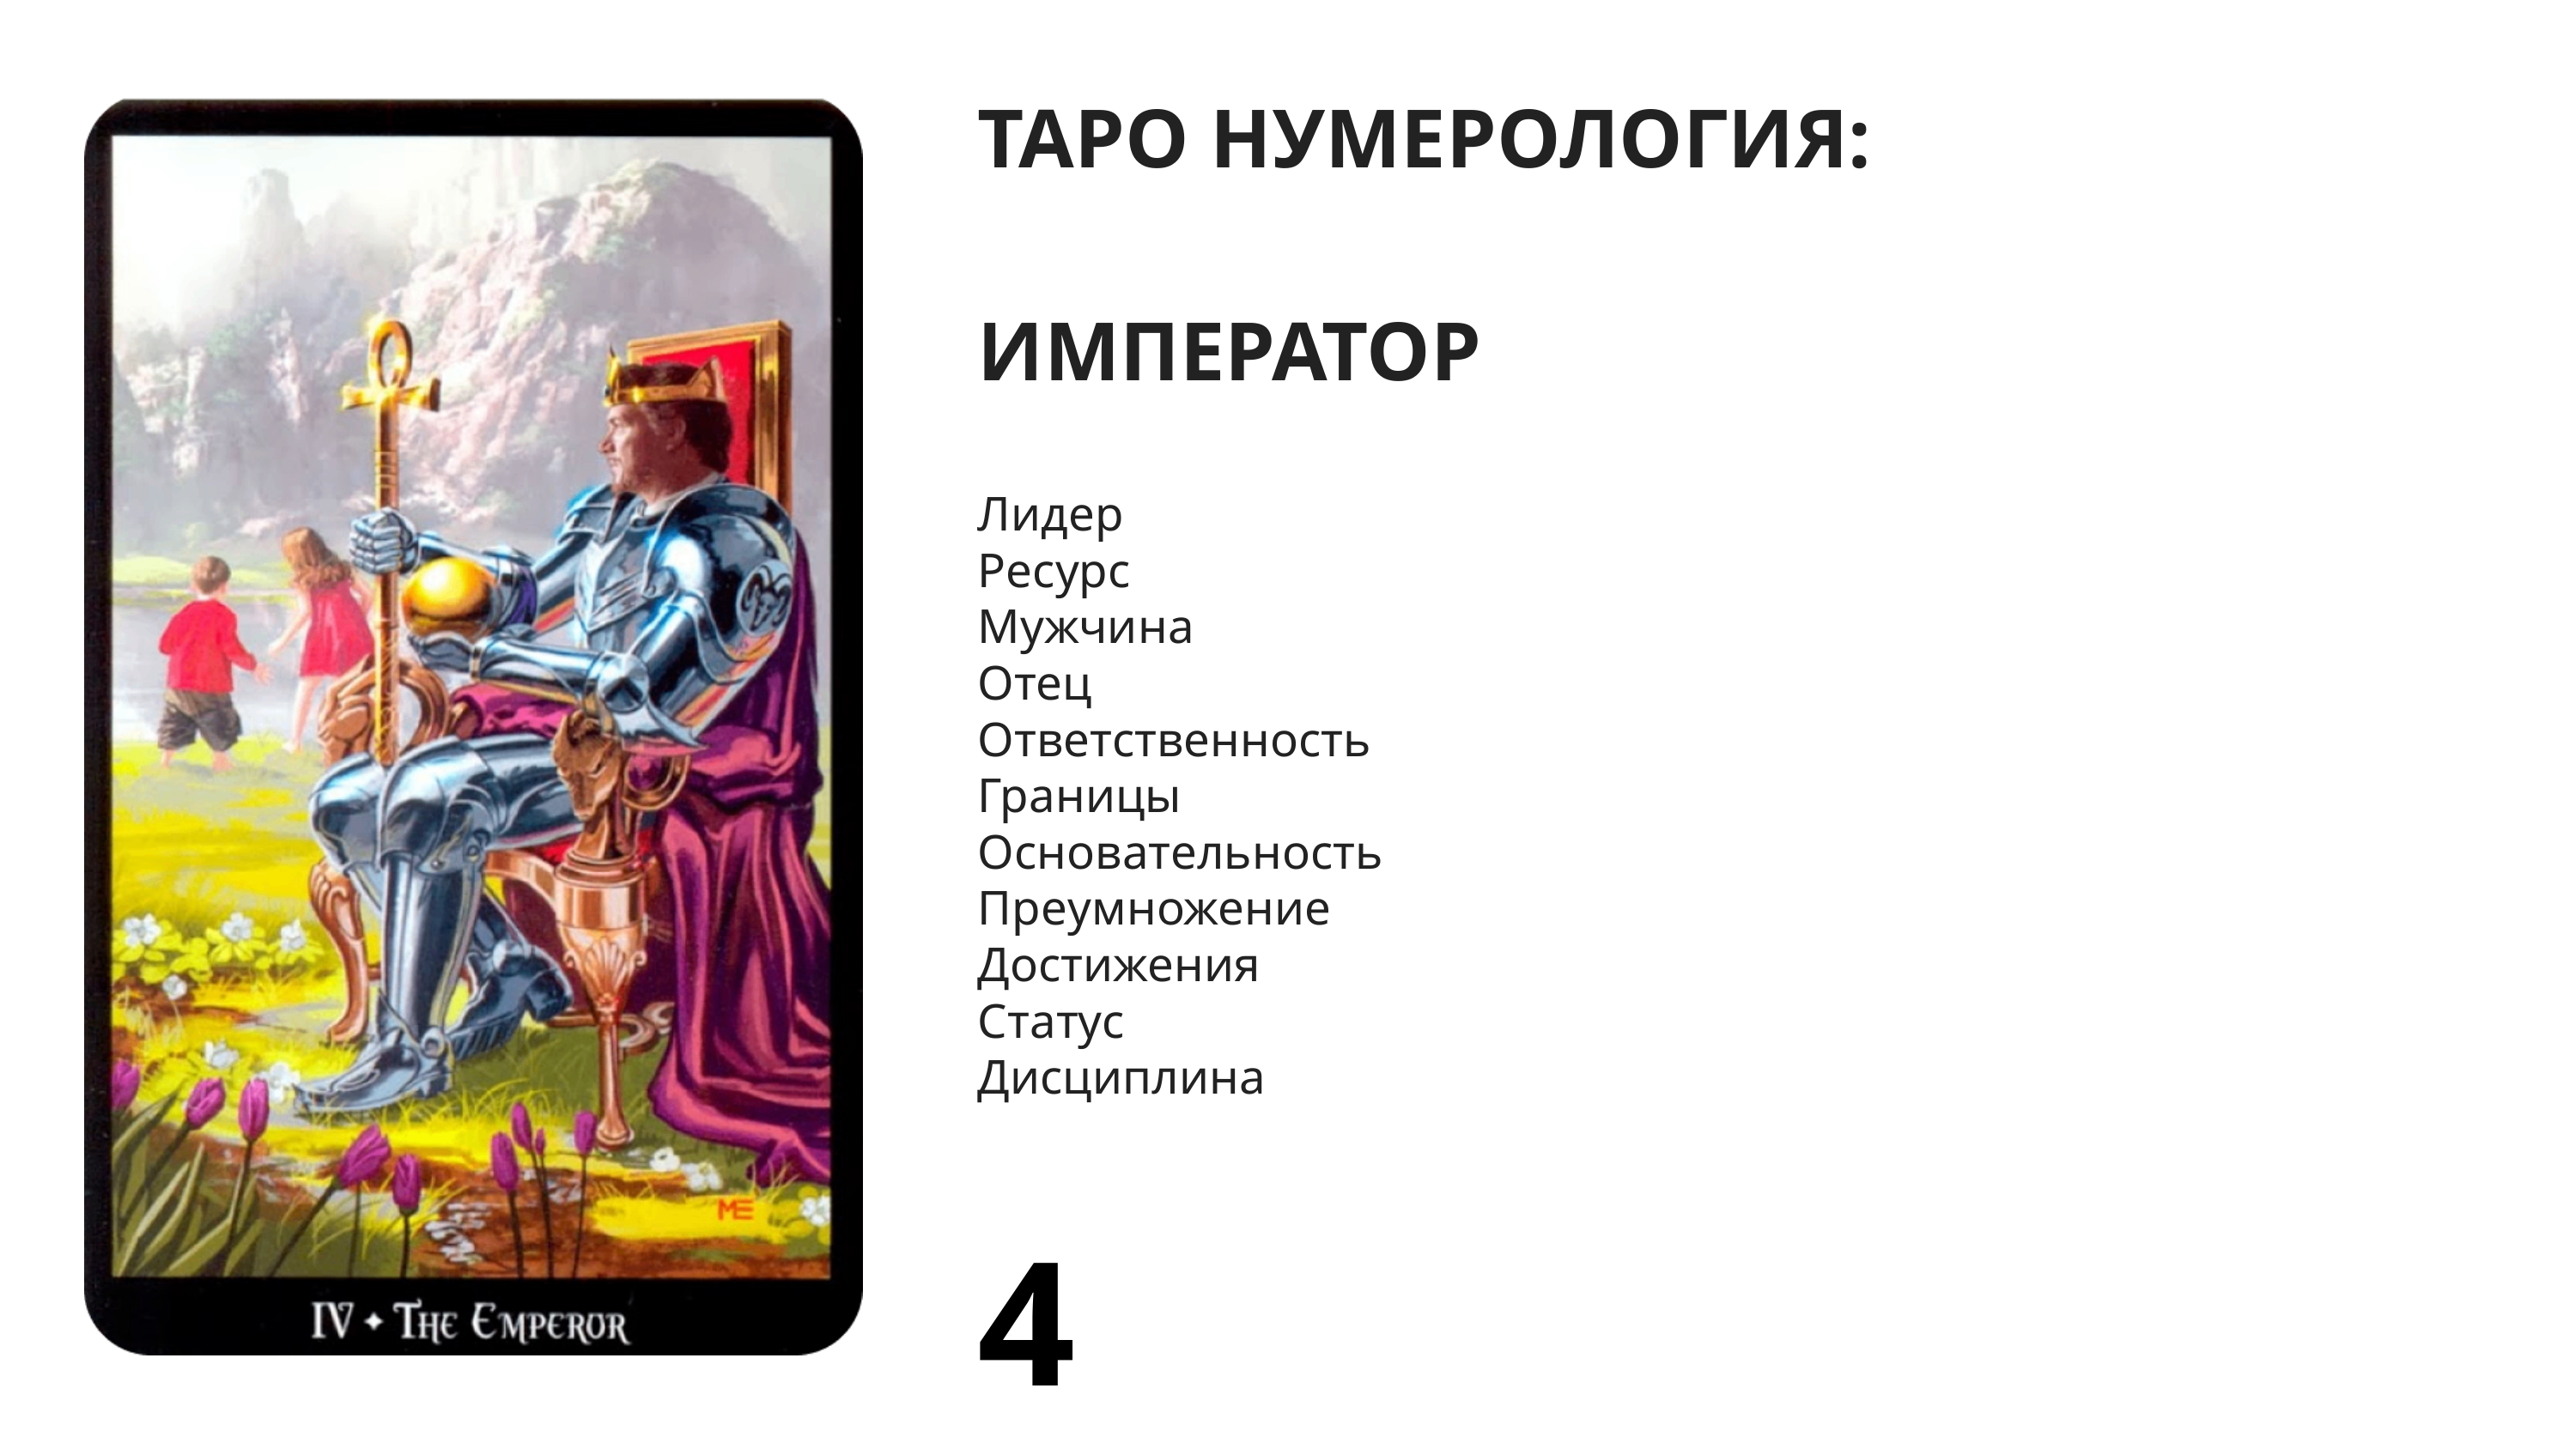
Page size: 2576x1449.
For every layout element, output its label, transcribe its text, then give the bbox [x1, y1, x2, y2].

text_box Лидер Ресурс Мужчина Отец Ответственность Границы Основательность Преумножение Достижения Статус Дисциплина [978, 483, 1397, 1104]
text_box 4 [978, 1162, 1098, 1421]
text_box ТАРО НУМЕРОЛОГИЯ: ИМПЕРАТОР [977, 87, 2208, 403]
picture [84, 94, 863, 1355]
